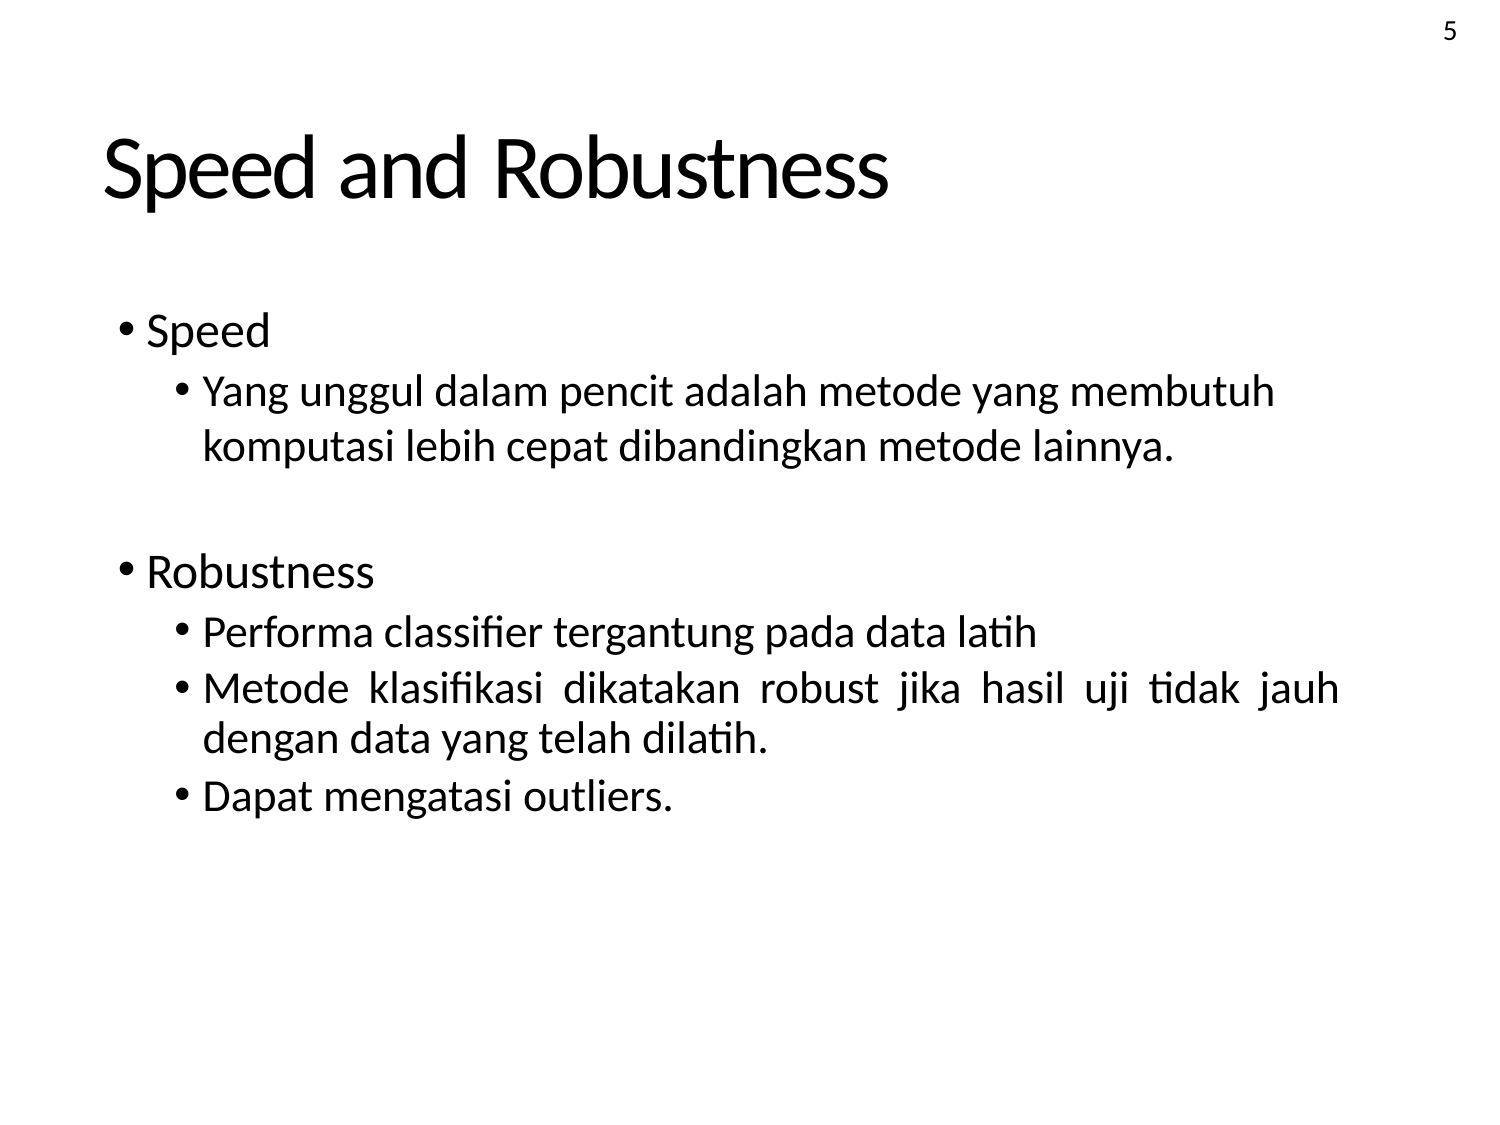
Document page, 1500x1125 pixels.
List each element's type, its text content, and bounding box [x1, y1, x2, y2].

text_box 5 [1440, 8, 1460, 46]
text_box Speed and Robustness [87, 99, 1200, 225]
text_box Speed Yang unggul dalam pencit adalah metode yang membutuh komputasi lebih cepat dibandingkan metode lainnya. Robustness Performa classifier tergantung pada data latih Metode klasifikasi dikatakan robust jika hasil uji tidak jauh dengan data yang telah dilatih. Dapat mengatasi outliers. [116, 291, 1364, 822]
